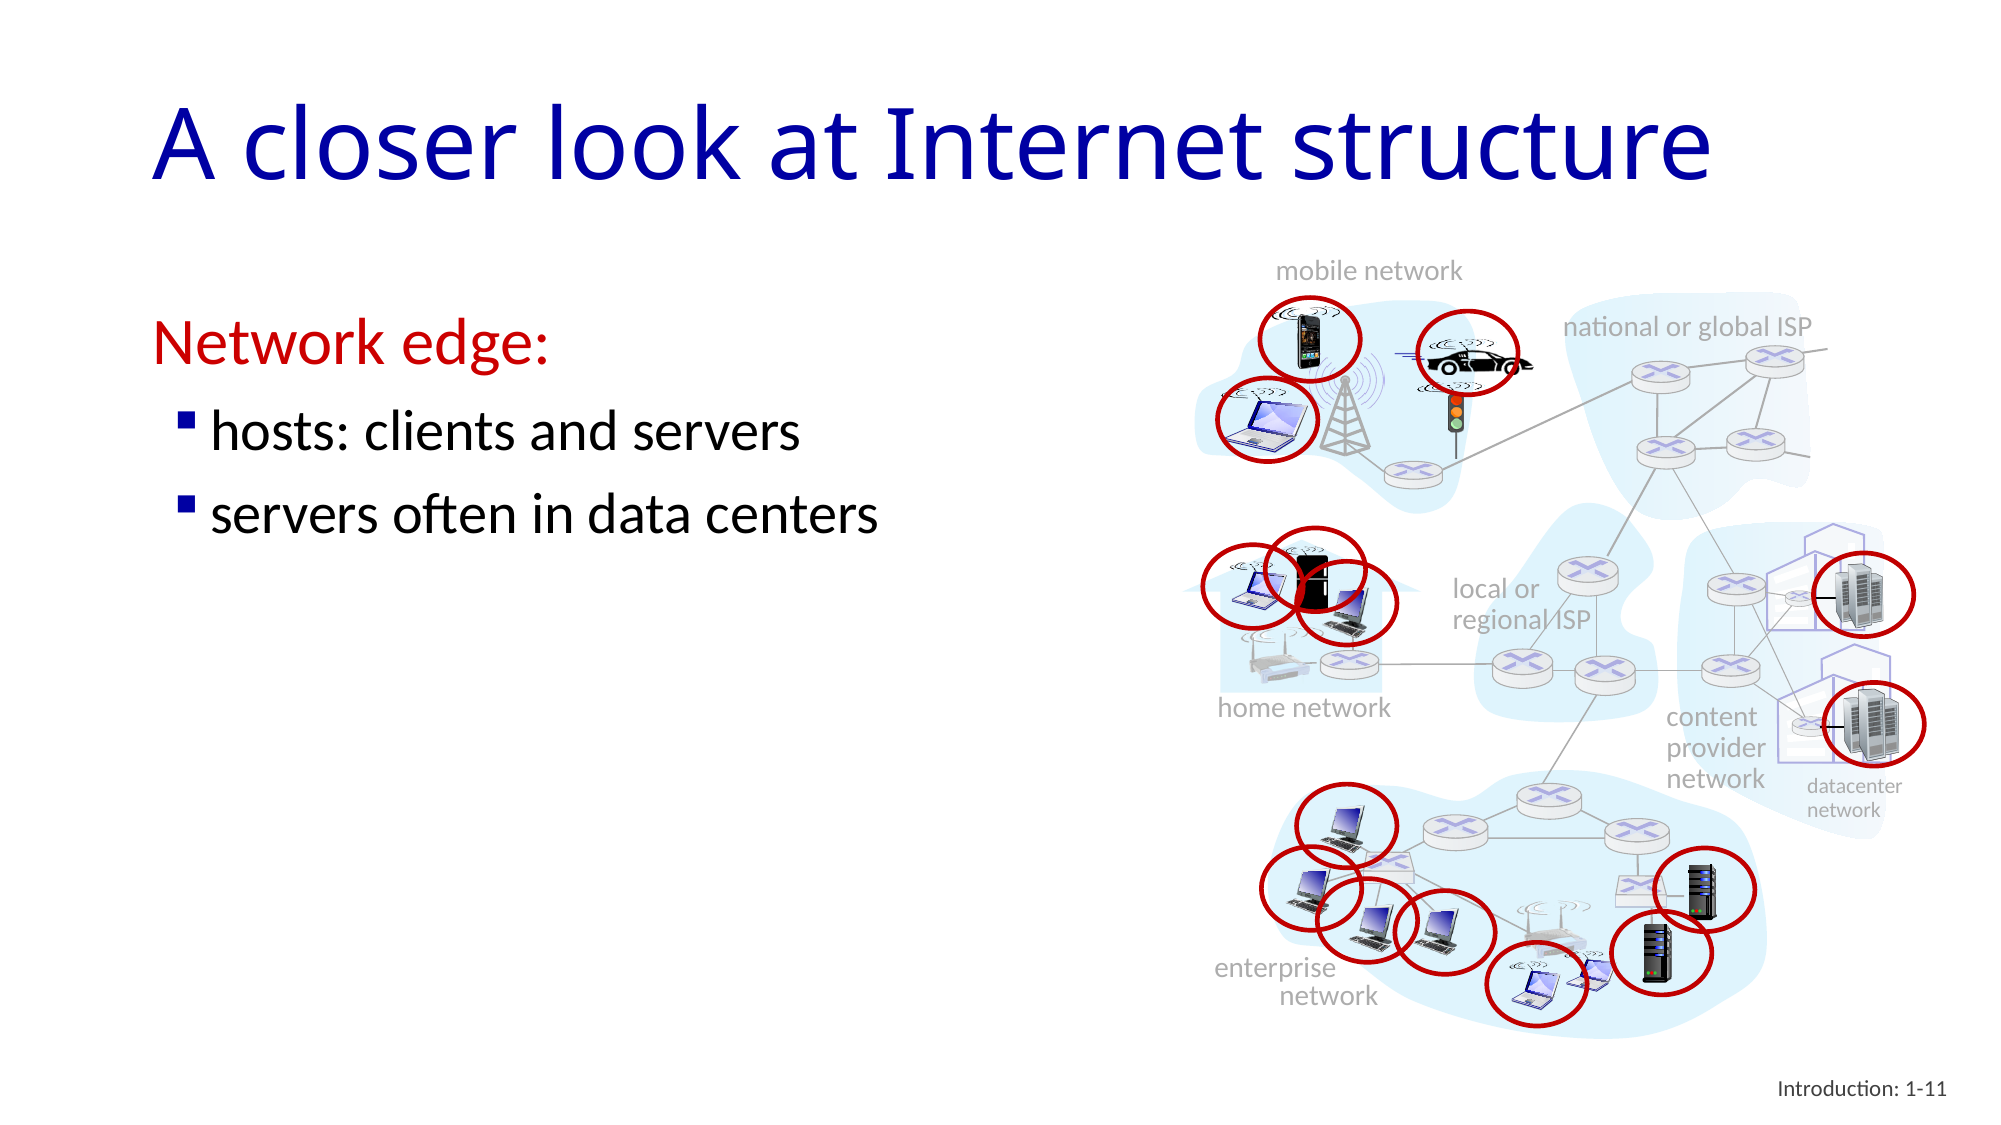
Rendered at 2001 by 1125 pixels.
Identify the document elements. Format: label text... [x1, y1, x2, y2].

slide_number Introduction: 1-11 [1512, 1056, 1963, 1117]
text_box [1101, 243, 1982, 1058]
title A closer look at Internet structure [137, 74, 1863, 221]
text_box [1202, 297, 1925, 1026]
list Network edge: hosts: clients and servers servers often in data centers [137, 299, 1072, 1057]
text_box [1181, 244, 1925, 1042]
